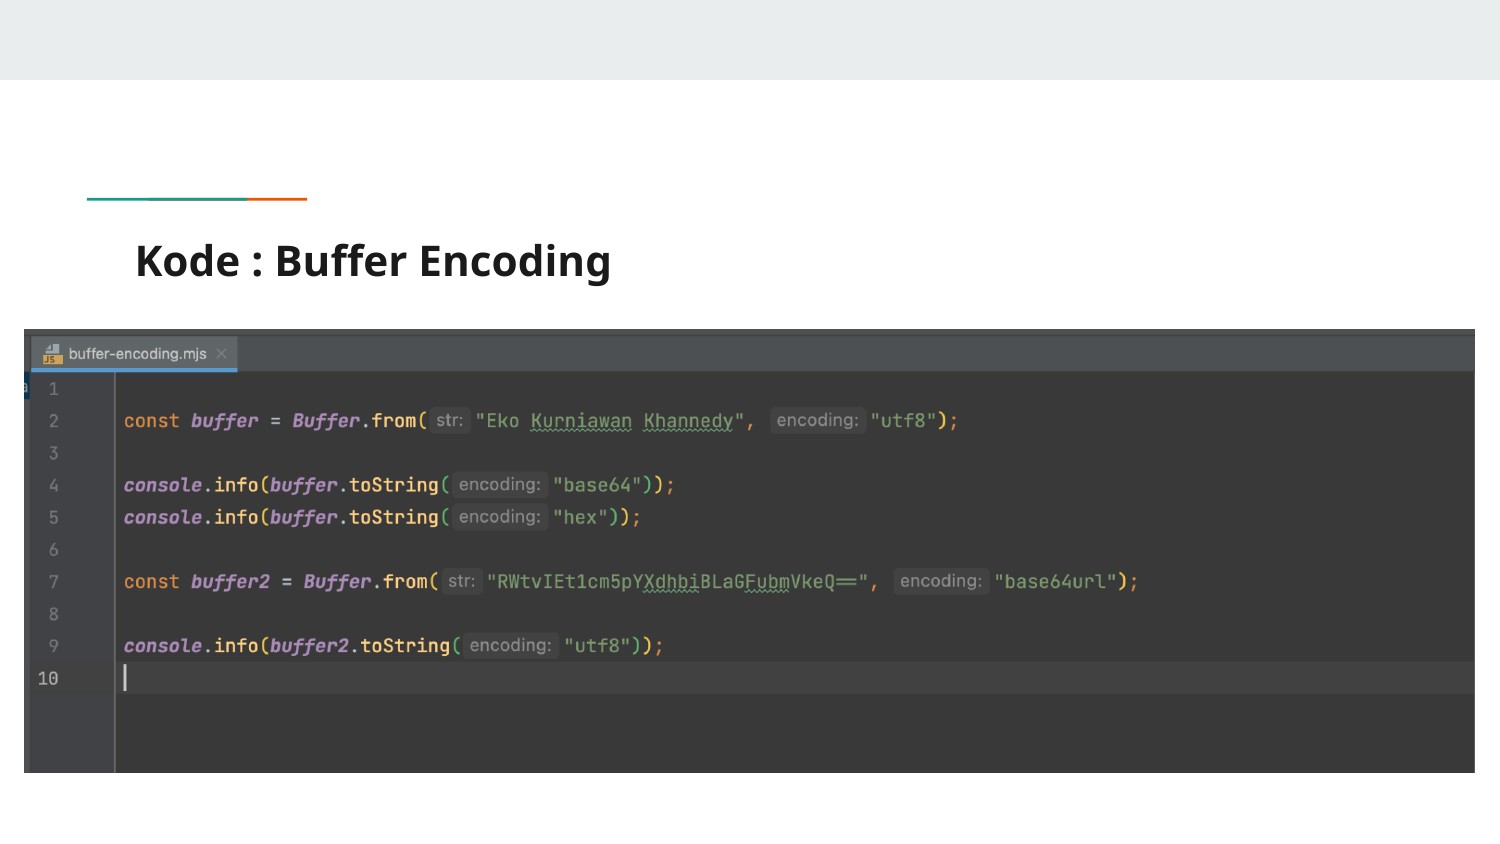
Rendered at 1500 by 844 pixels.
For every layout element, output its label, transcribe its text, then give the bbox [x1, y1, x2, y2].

picture [24, 328, 1476, 774]
title Kode : Buffer Encoding [119, 216, 1381, 305]
